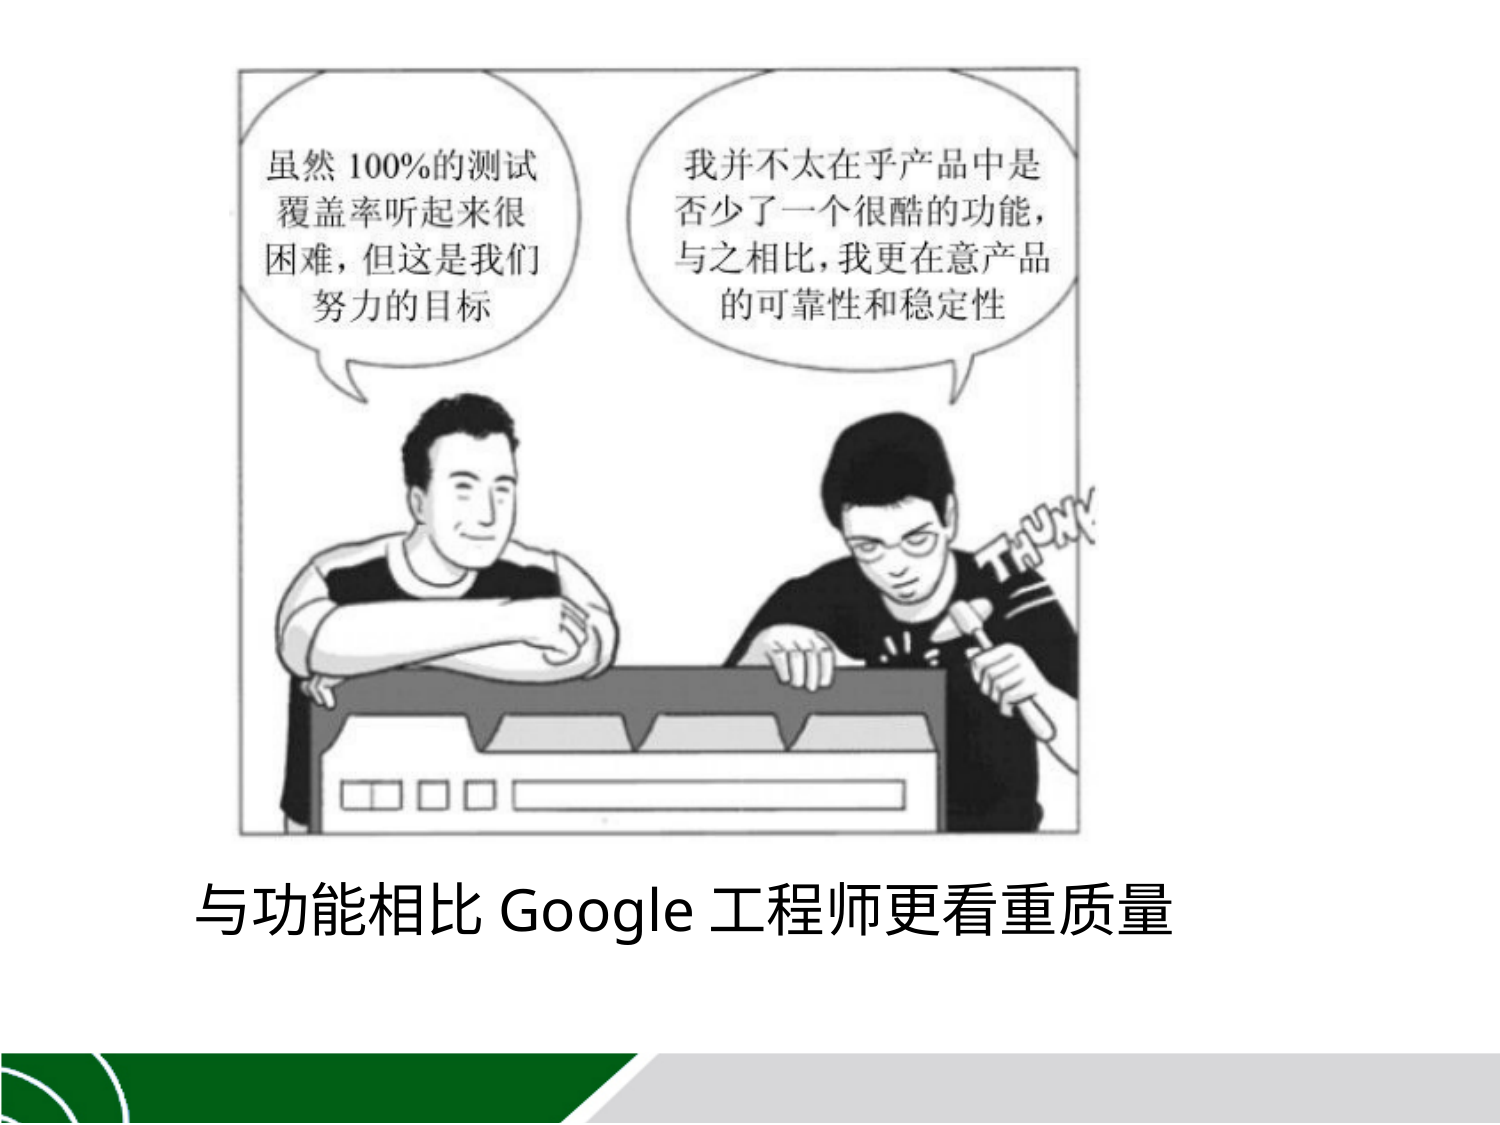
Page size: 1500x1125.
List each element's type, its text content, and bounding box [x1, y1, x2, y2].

list 与功能相比Google工程师更看重质量 [60, 48, 1440, 963]
picture [0, 1052, 1500, 1123]
picture [228, 58, 1100, 846]
